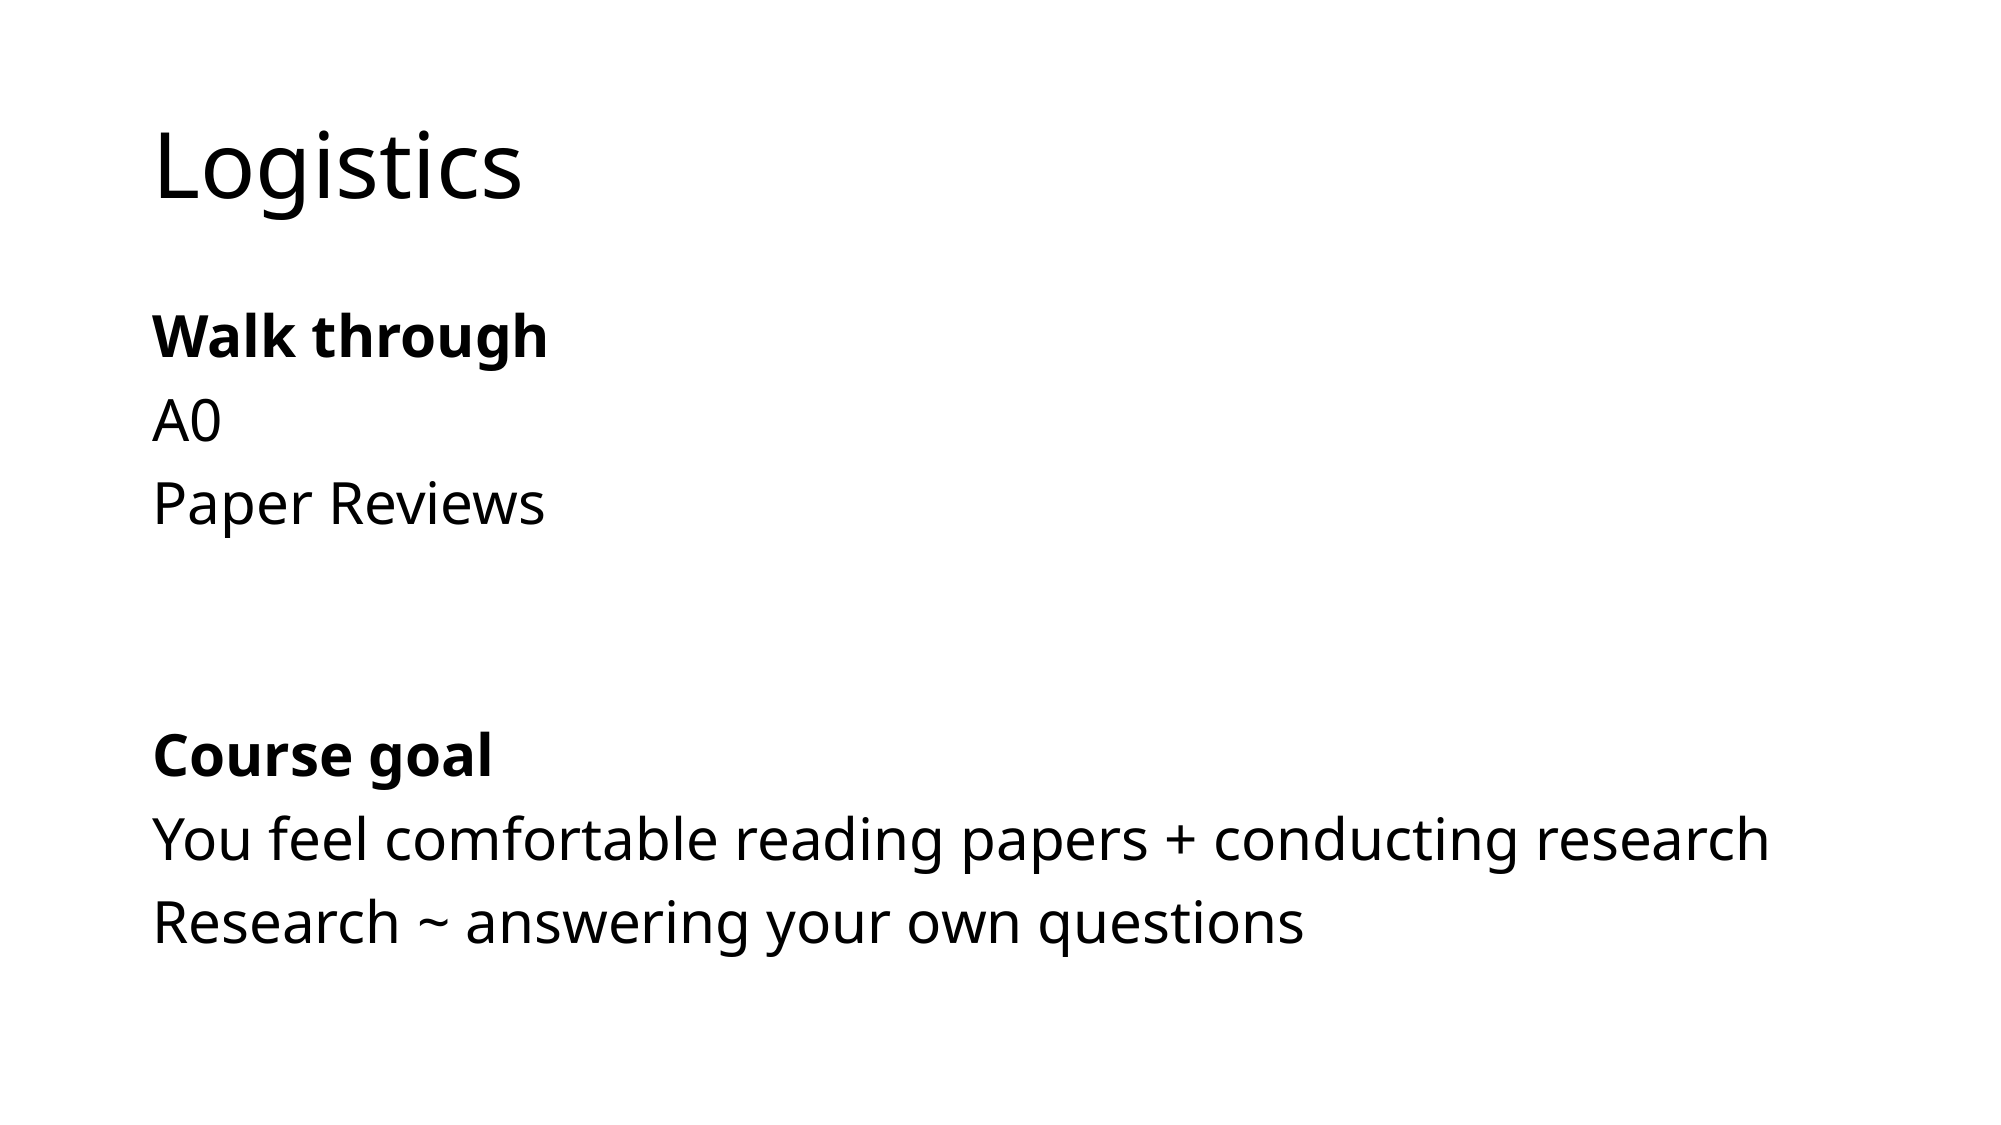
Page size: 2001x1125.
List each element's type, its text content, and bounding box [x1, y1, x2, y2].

title Logistics [137, 59, 1863, 278]
list Walk through A0 Paper Reviews Course goal You feel comfortable reading papers + conducting research Research ~ answering your own questions [137, 299, 1863, 1014]
